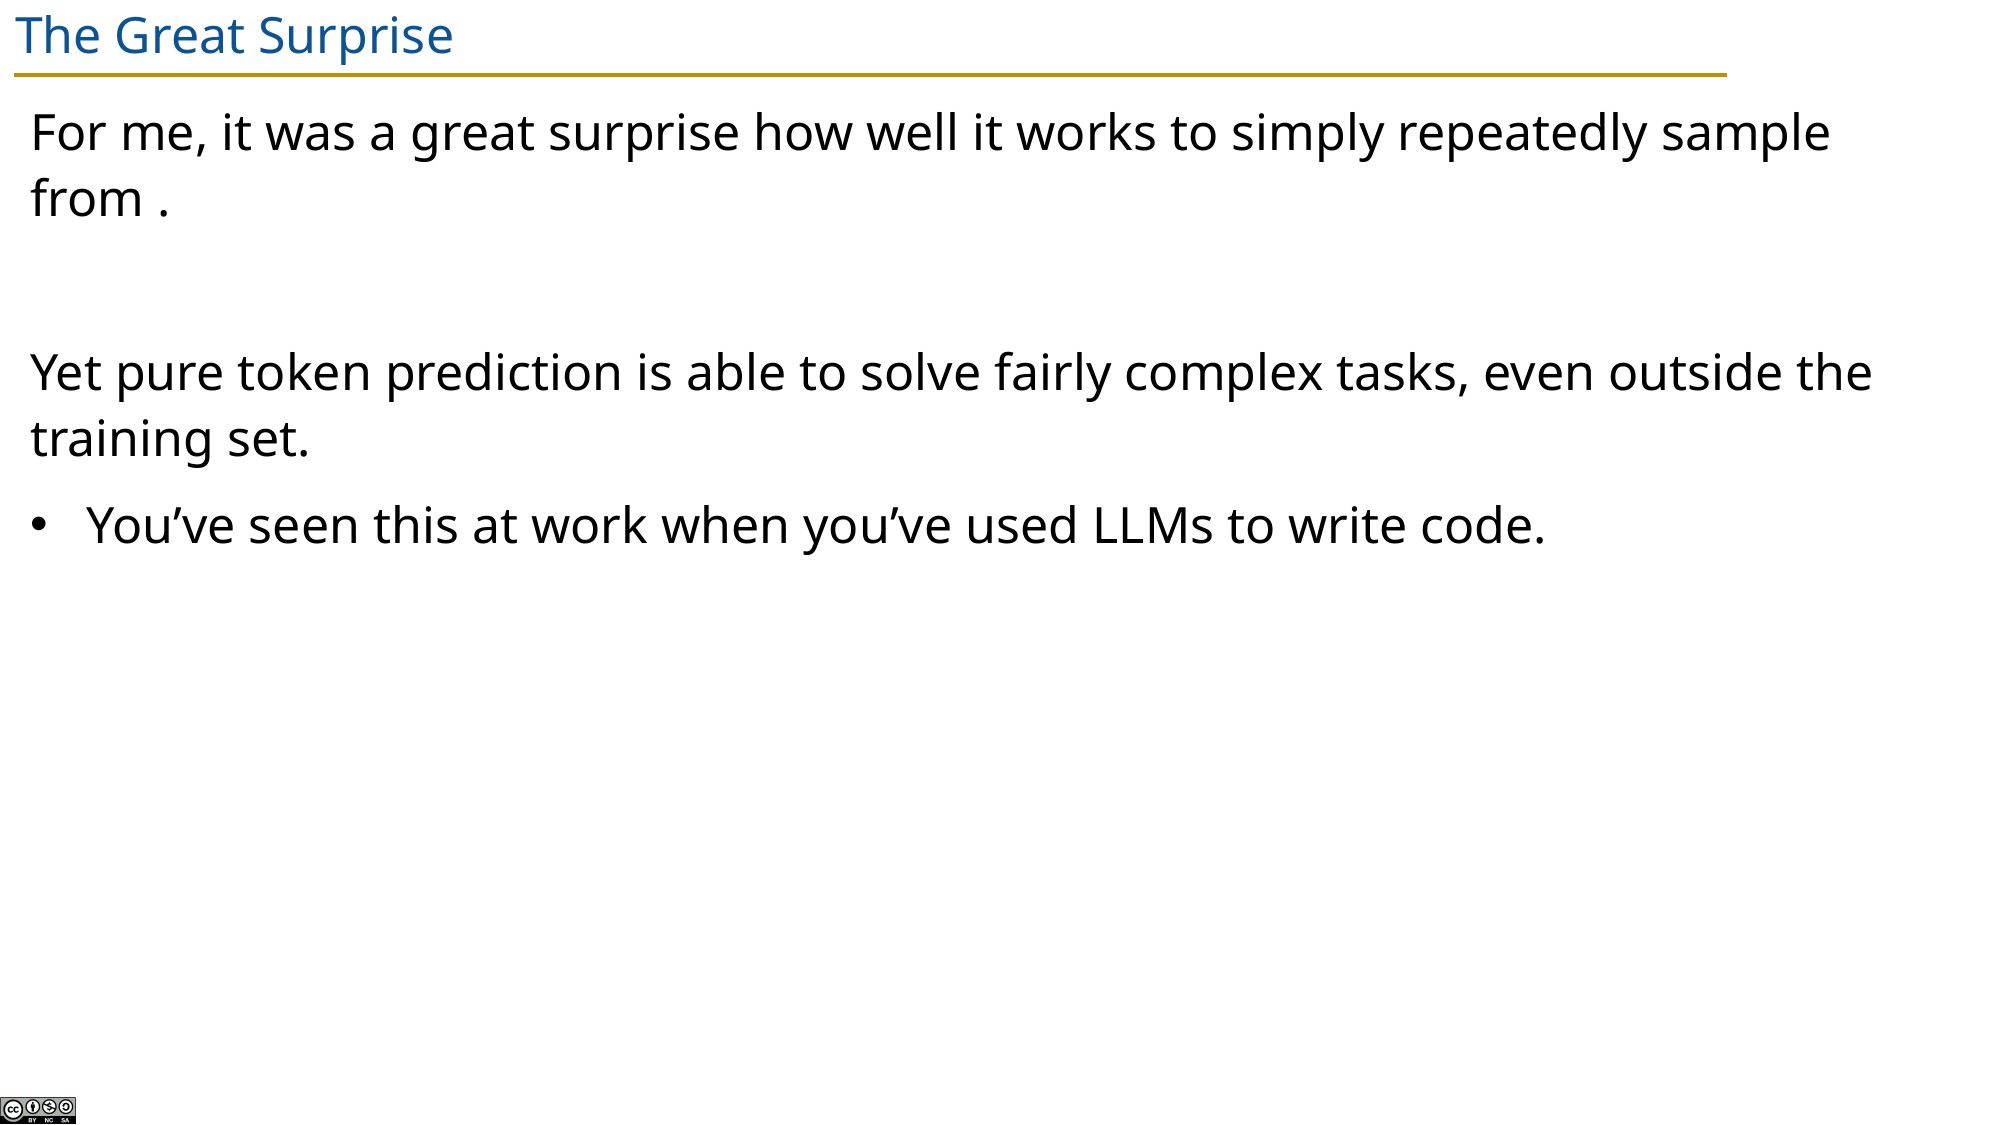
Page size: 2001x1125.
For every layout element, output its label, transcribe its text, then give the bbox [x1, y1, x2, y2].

picture [0, 1097, 76, 1124]
title The Great Surprise [0, 0, 1725, 75]
